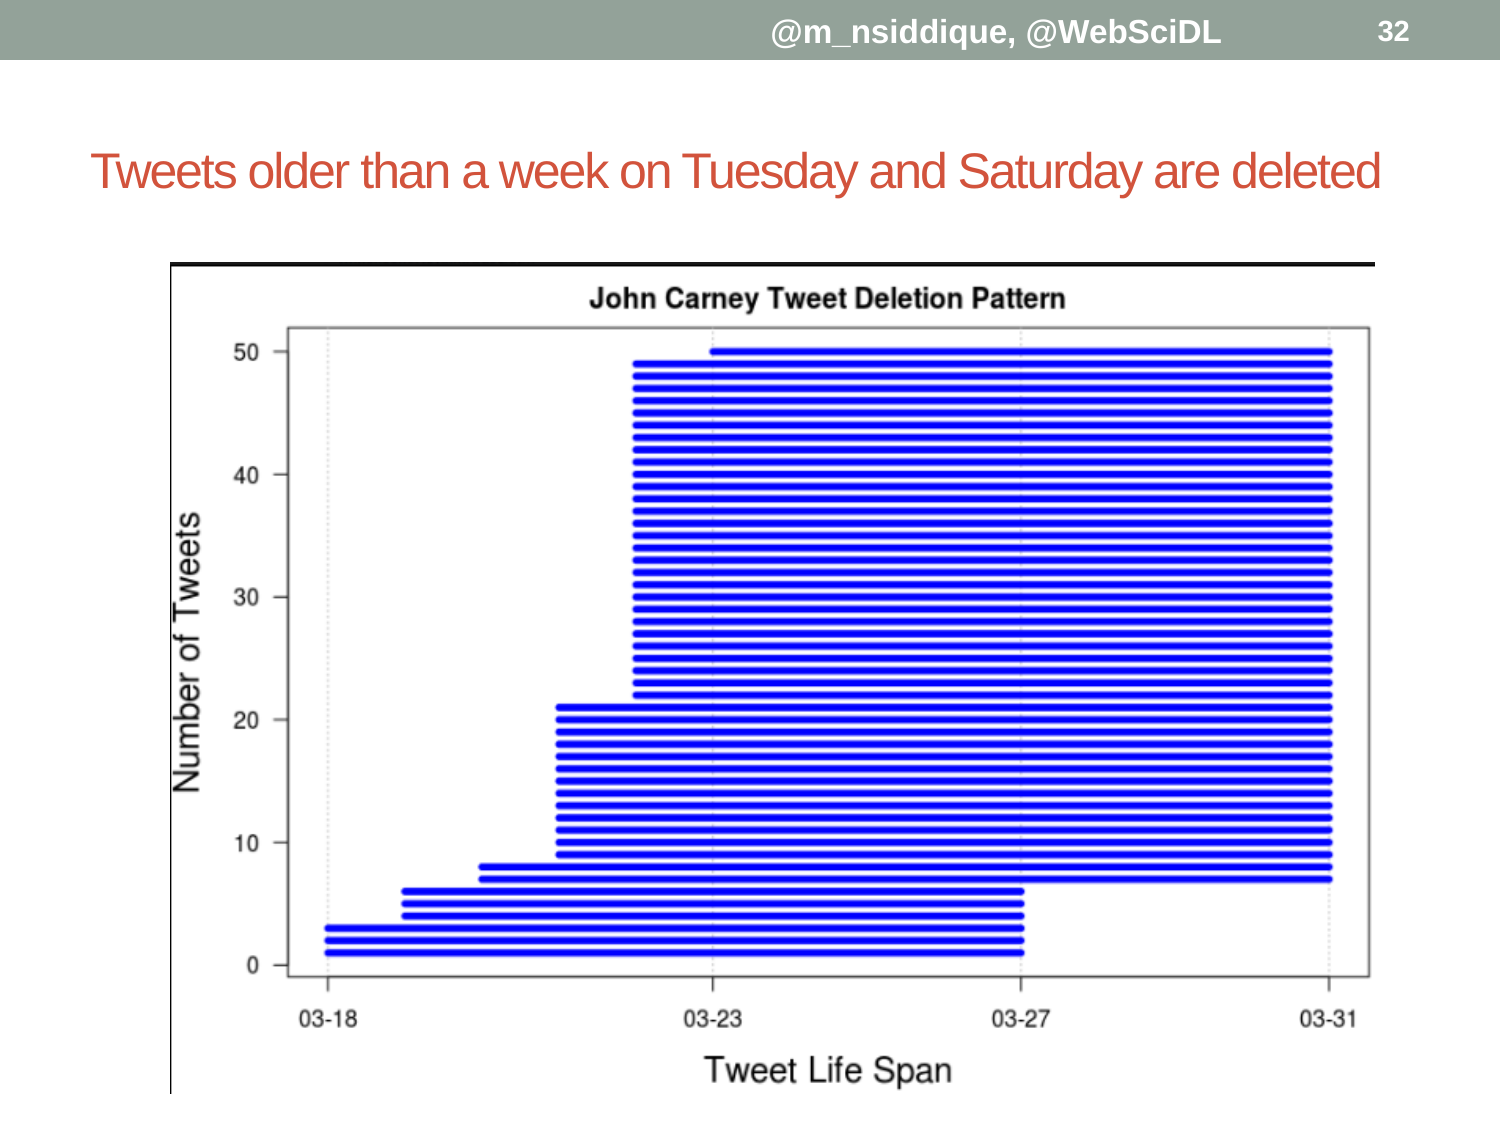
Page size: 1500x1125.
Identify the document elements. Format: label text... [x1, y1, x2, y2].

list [169, 262, 1376, 1094]
footer @m_nsiddique, @WebSciDL [562, 3, 1238, 57]
title Tweets older than a week on Tuesday and Saturday are deleted [75, 87, 1425, 250]
slide_number 32 [1250, 3, 1425, 57]
